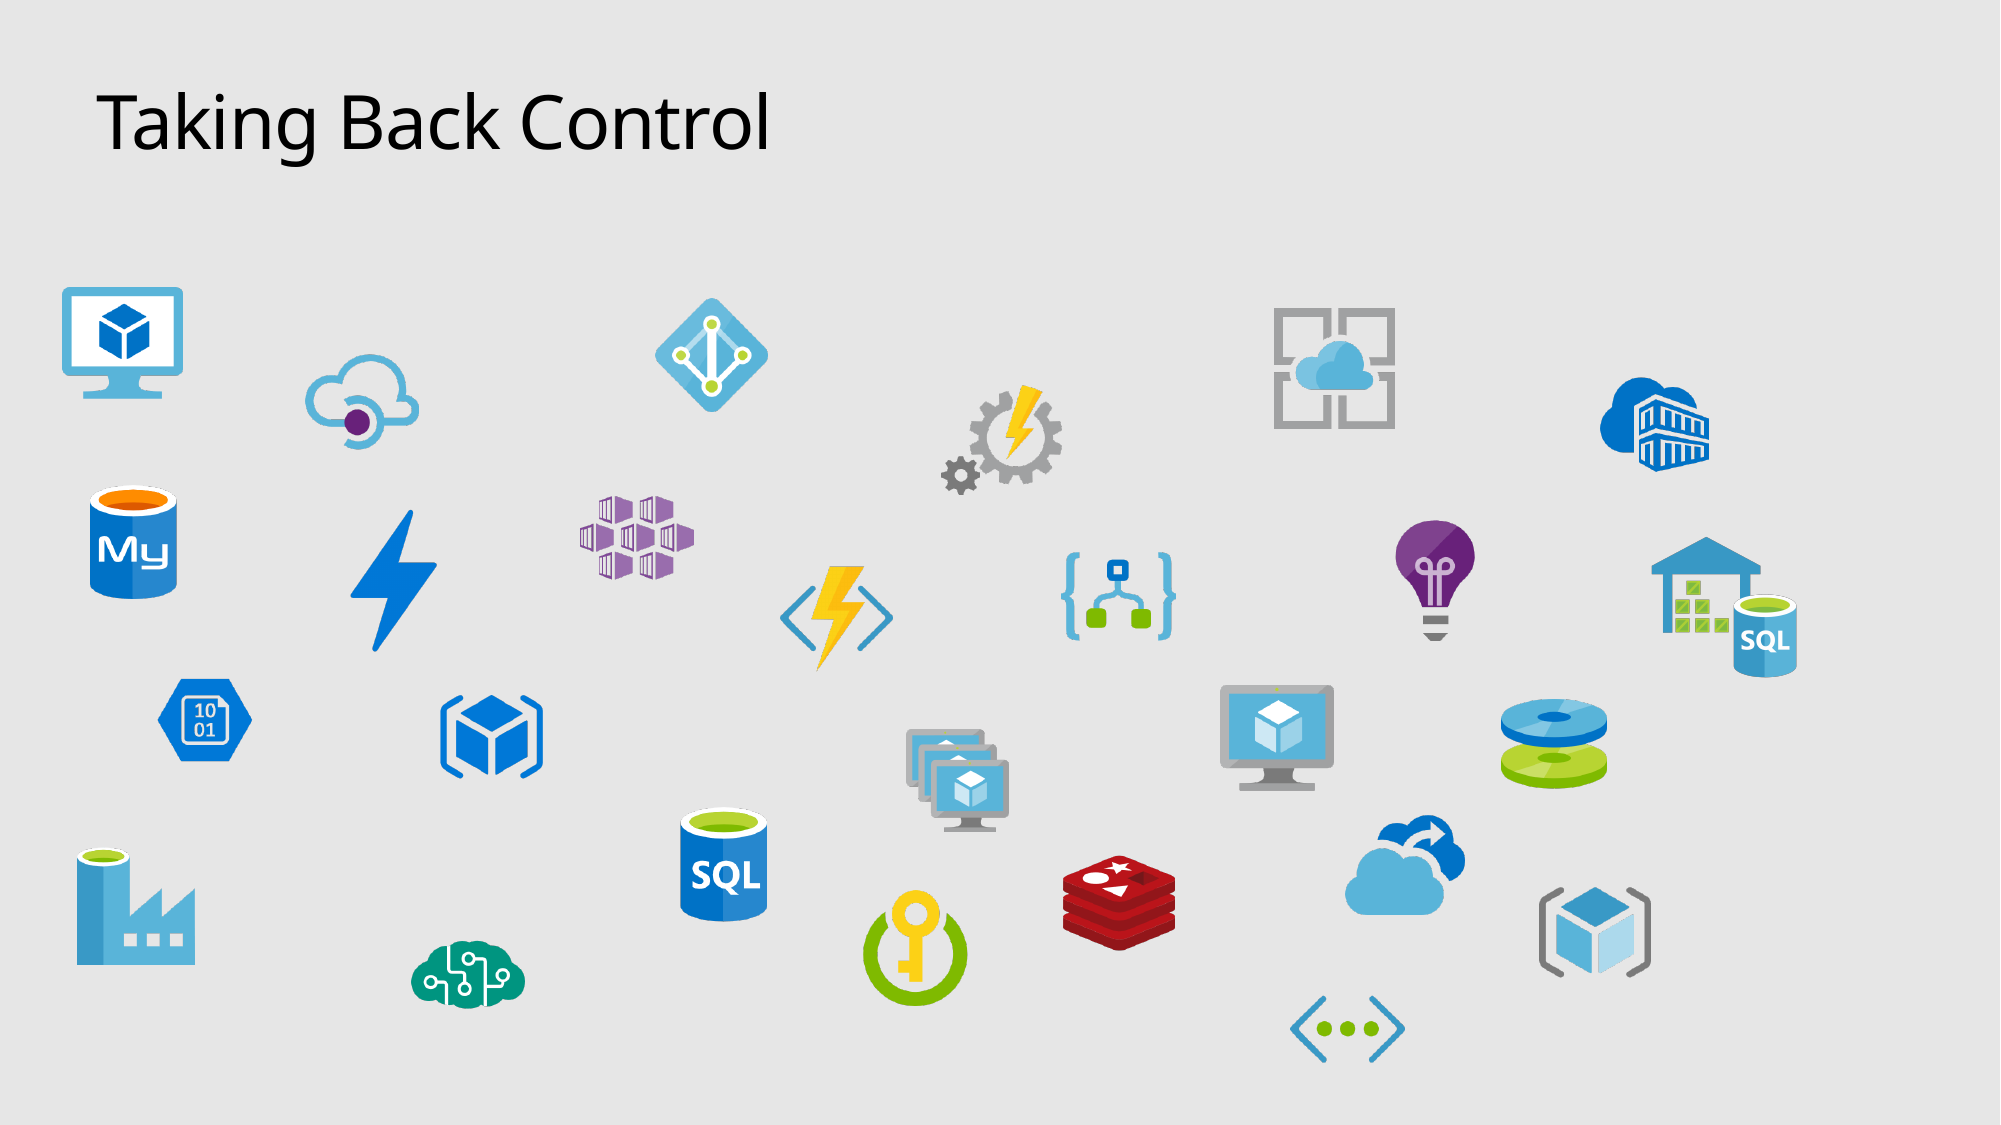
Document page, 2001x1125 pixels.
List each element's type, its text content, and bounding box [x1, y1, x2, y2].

picture [410, 917, 525, 1032]
picture [857, 890, 973, 1006]
picture [1595, 365, 1716, 486]
picture [1063, 846, 1176, 959]
title Taking Back Control [96, 75, 1904, 166]
picture [666, 807, 781, 922]
picture [16, 485, 438, 966]
picture [1274, 308, 1395, 430]
picture [1344, 807, 1465, 928]
picture [440, 685, 543, 789]
picture [61, 282, 183, 404]
picture [305, 345, 419, 459]
picture [1220, 679, 1334, 794]
picture [1501, 690, 1607, 797]
picture [1374, 520, 1496, 641]
picture [654, 298, 769, 412]
picture [1539, 876, 1651, 988]
picture [905, 728, 1009, 832]
picture [1645, 531, 1800, 686]
picture [580, 480, 694, 595]
picture [1289, 971, 1406, 1087]
picture [1061, 538, 1176, 653]
picture [941, 381, 1062, 502]
picture [780, 562, 894, 676]
